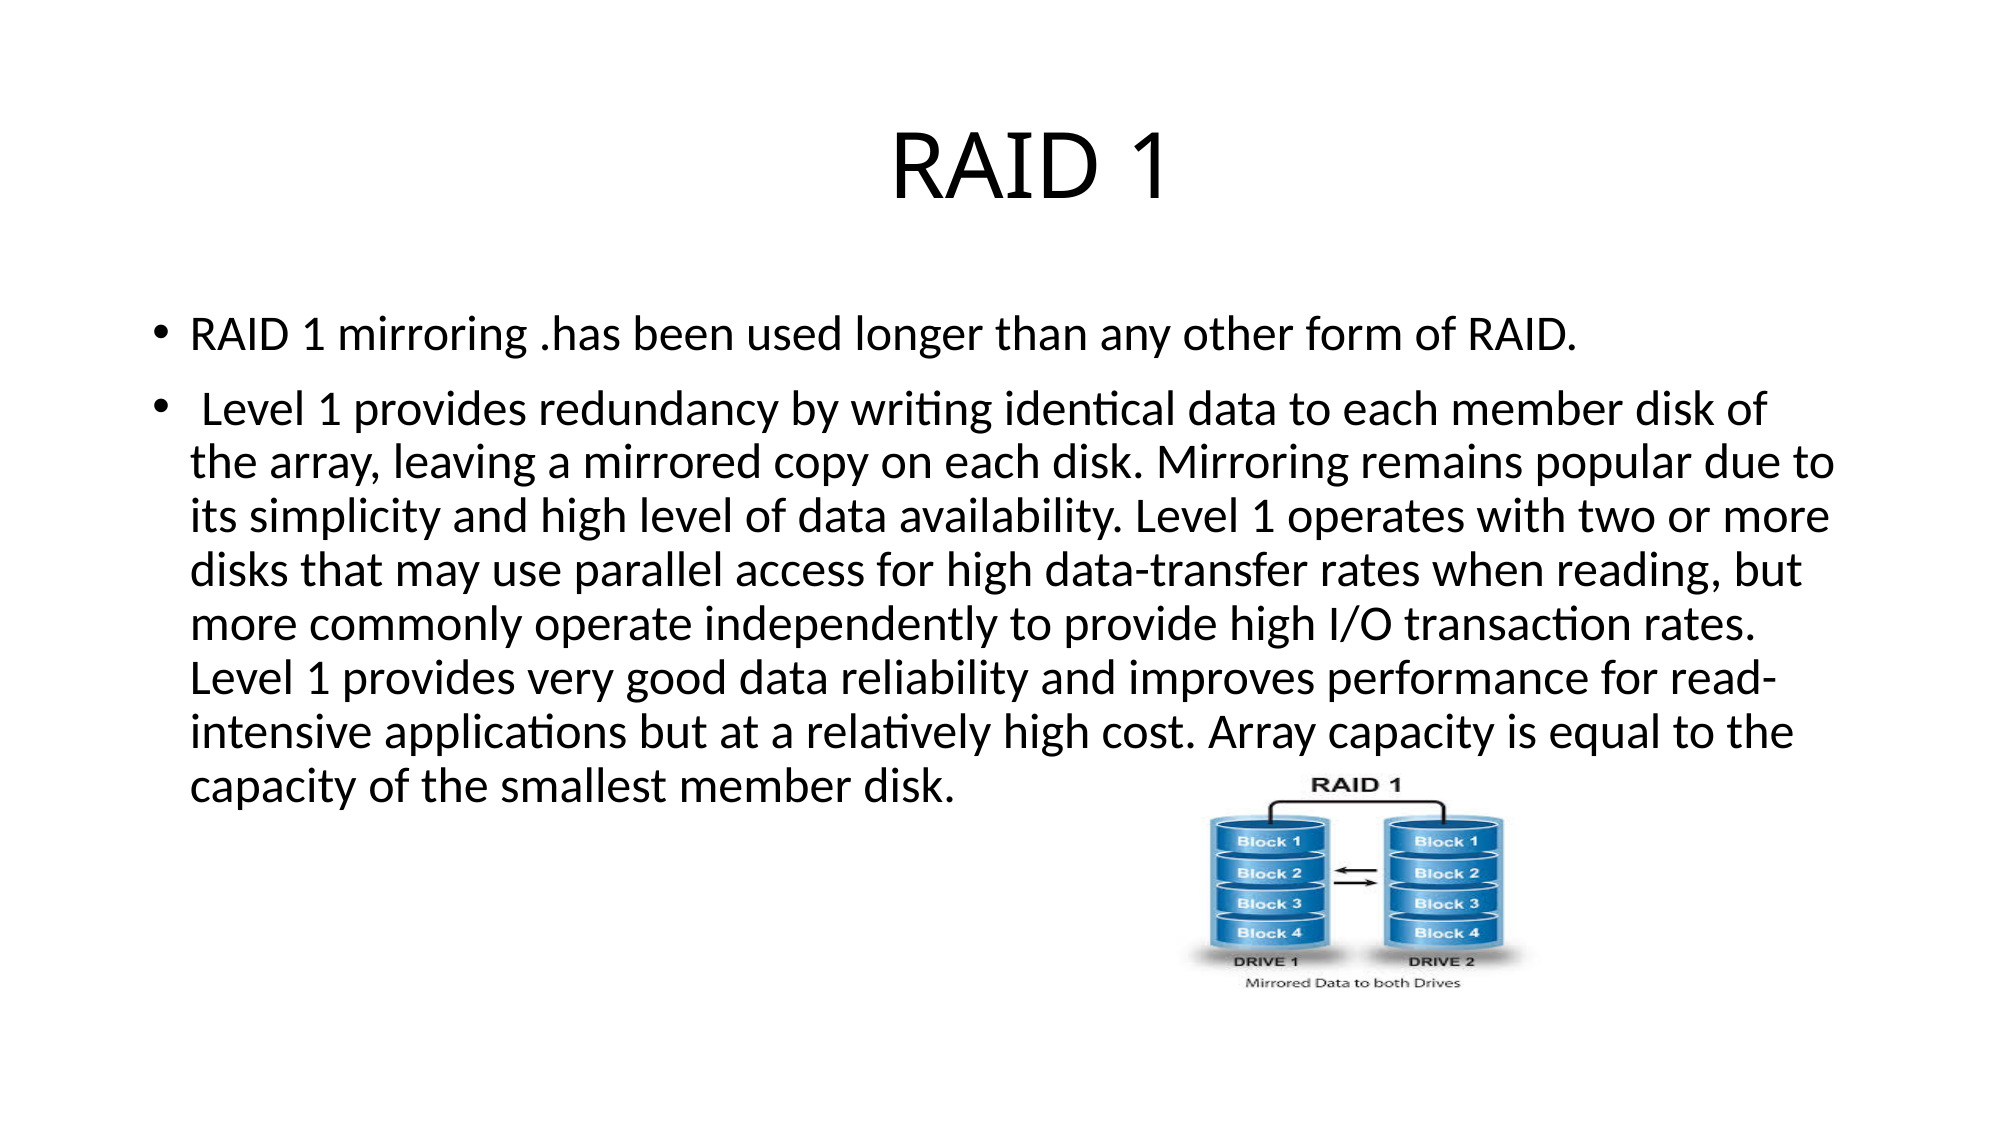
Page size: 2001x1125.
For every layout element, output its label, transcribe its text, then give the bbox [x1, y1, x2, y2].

picture [1176, 765, 1541, 997]
list RAID 1 mirroring .has been used longer than any other form of RAID. Level 1 provides redundancy by writing identical data to each member disk of the array, leaving a mirrored copy on each disk. Mirroring remains popular due to its simplicity and high level of data availability. Level 1 operates with two or more disks that may use parallel access for high data-transfer rates when reading, but more commonly operate independently to provide high I/O transaction rates. Level 1 provides very good data reliability and improves performance for read-intensive applications but at a relatively high cost. Array capacity is equal to the capacity of the smallest member disk. [137, 299, 1863, 1014]
title RAID 1 [137, 59, 1863, 278]
